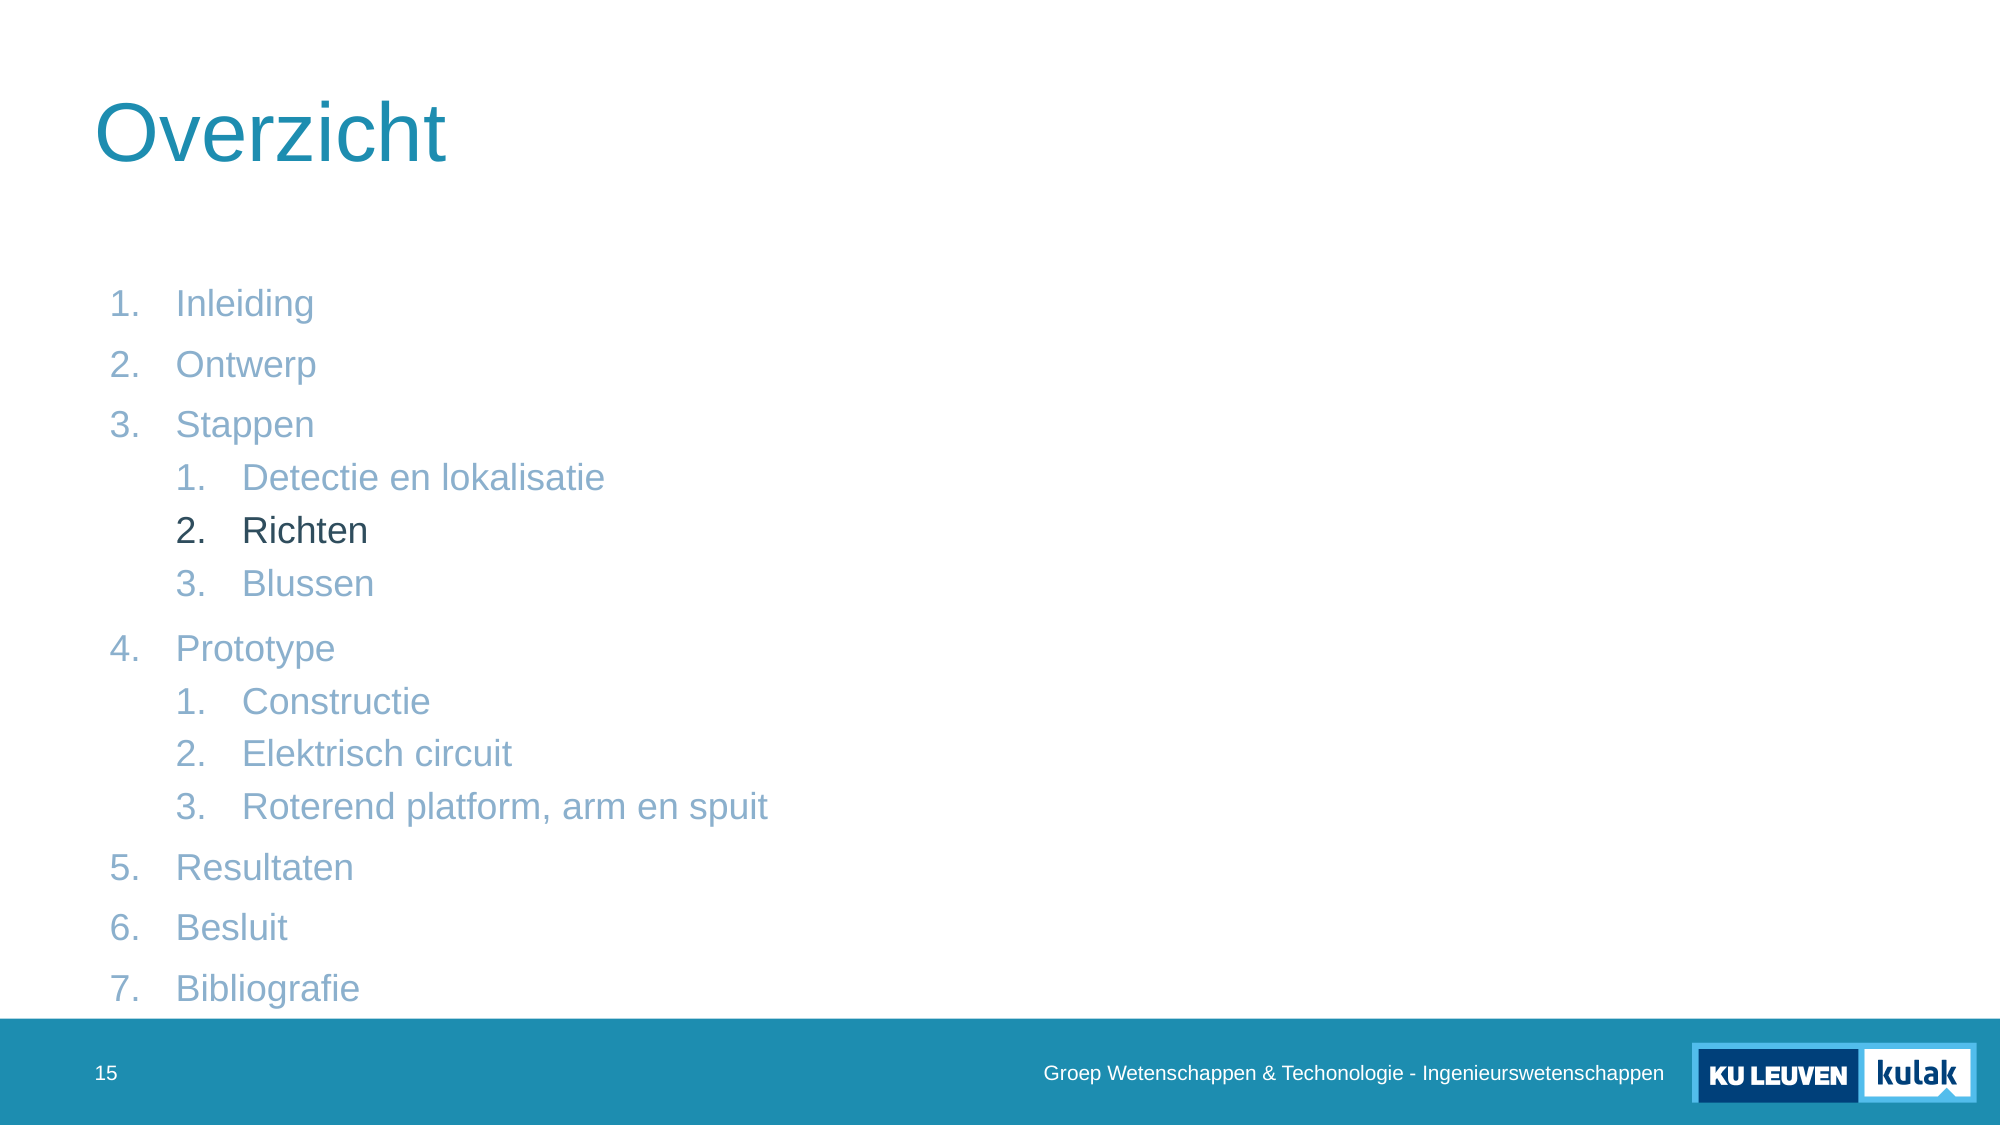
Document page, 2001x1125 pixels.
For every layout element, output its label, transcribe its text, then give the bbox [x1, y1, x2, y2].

footer Groep Wetenschappen & Techonologie - Ingenieurswetenschappen [944, 1018, 1694, 1125]
picture [1694, 1042, 1977, 1103]
list Inleiding Ontwerp Stappen Detectie en lokalisatie Richten Blussen Prototype Constructie Elektrisch circuit Roterend platform, arm en spuit Resultaten Besluit Bibliografie [94, 271, 1906, 1019]
title Overzicht [94, 33, 1906, 223]
slide_number 15 [94, 1018, 201, 1125]
